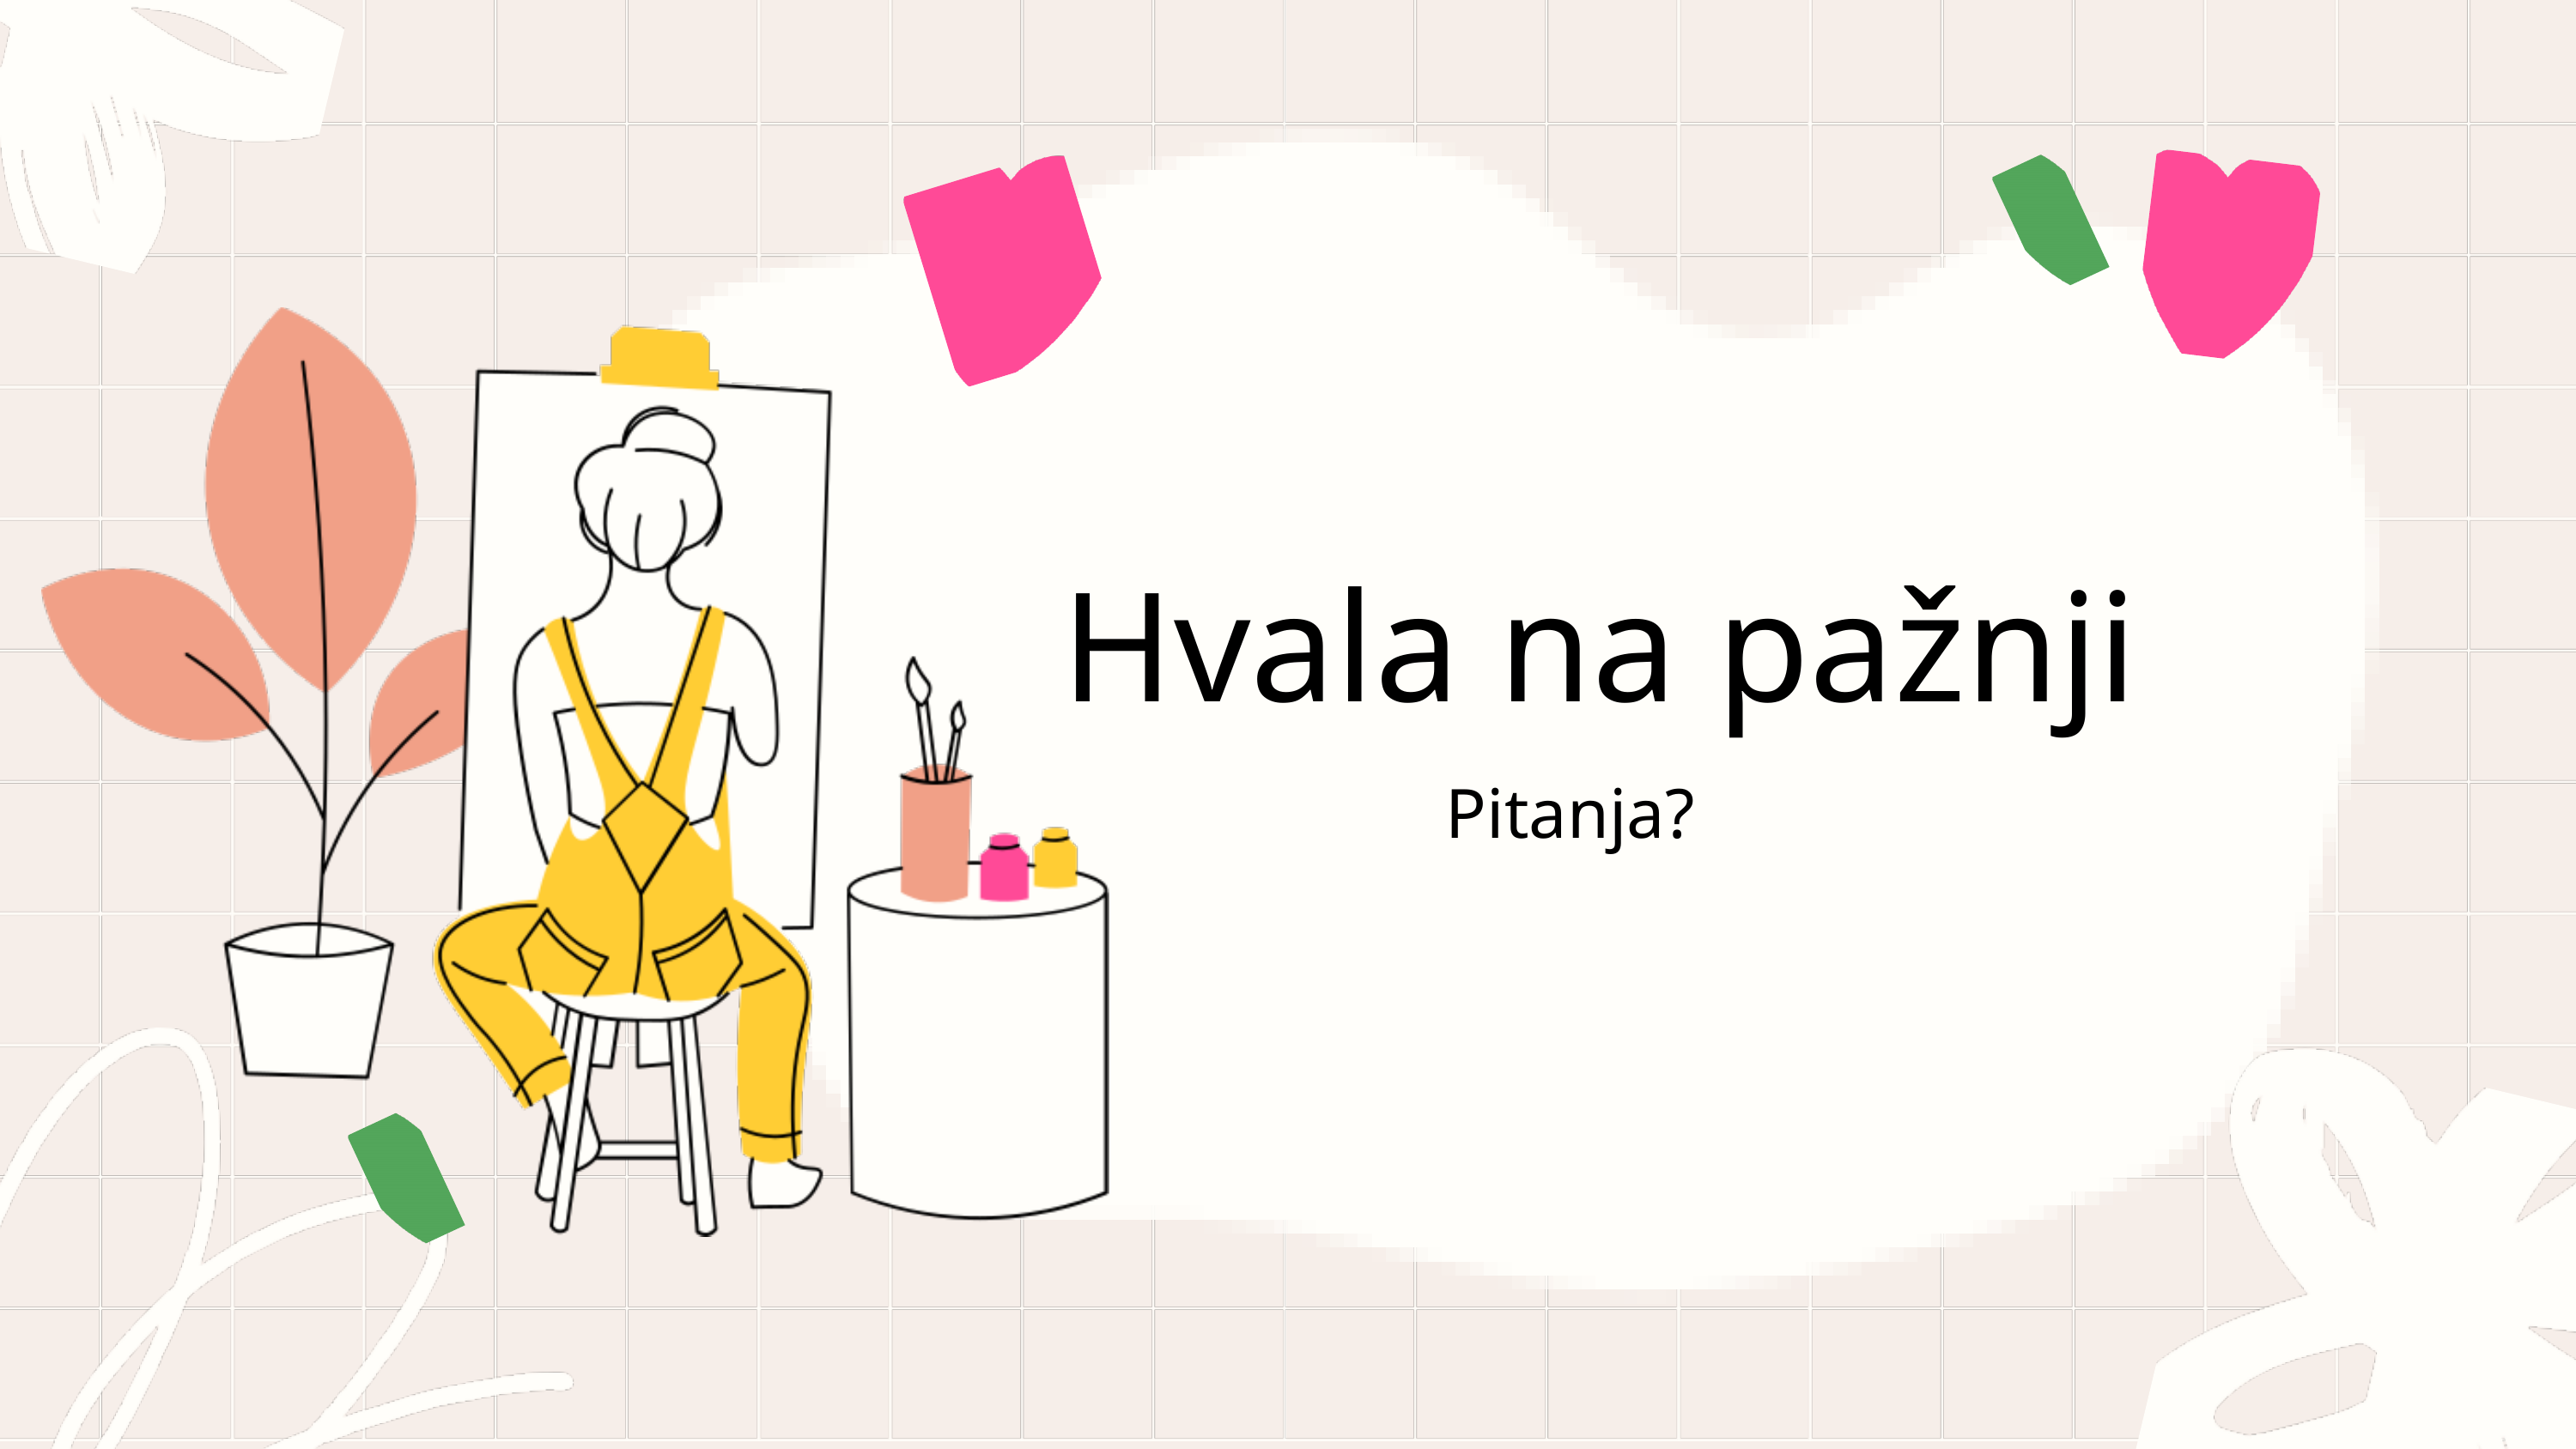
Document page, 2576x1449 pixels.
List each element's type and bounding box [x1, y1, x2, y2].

text_box [902, 550, 2299, 846]
text_box [0, 0, 2576, 1441]
